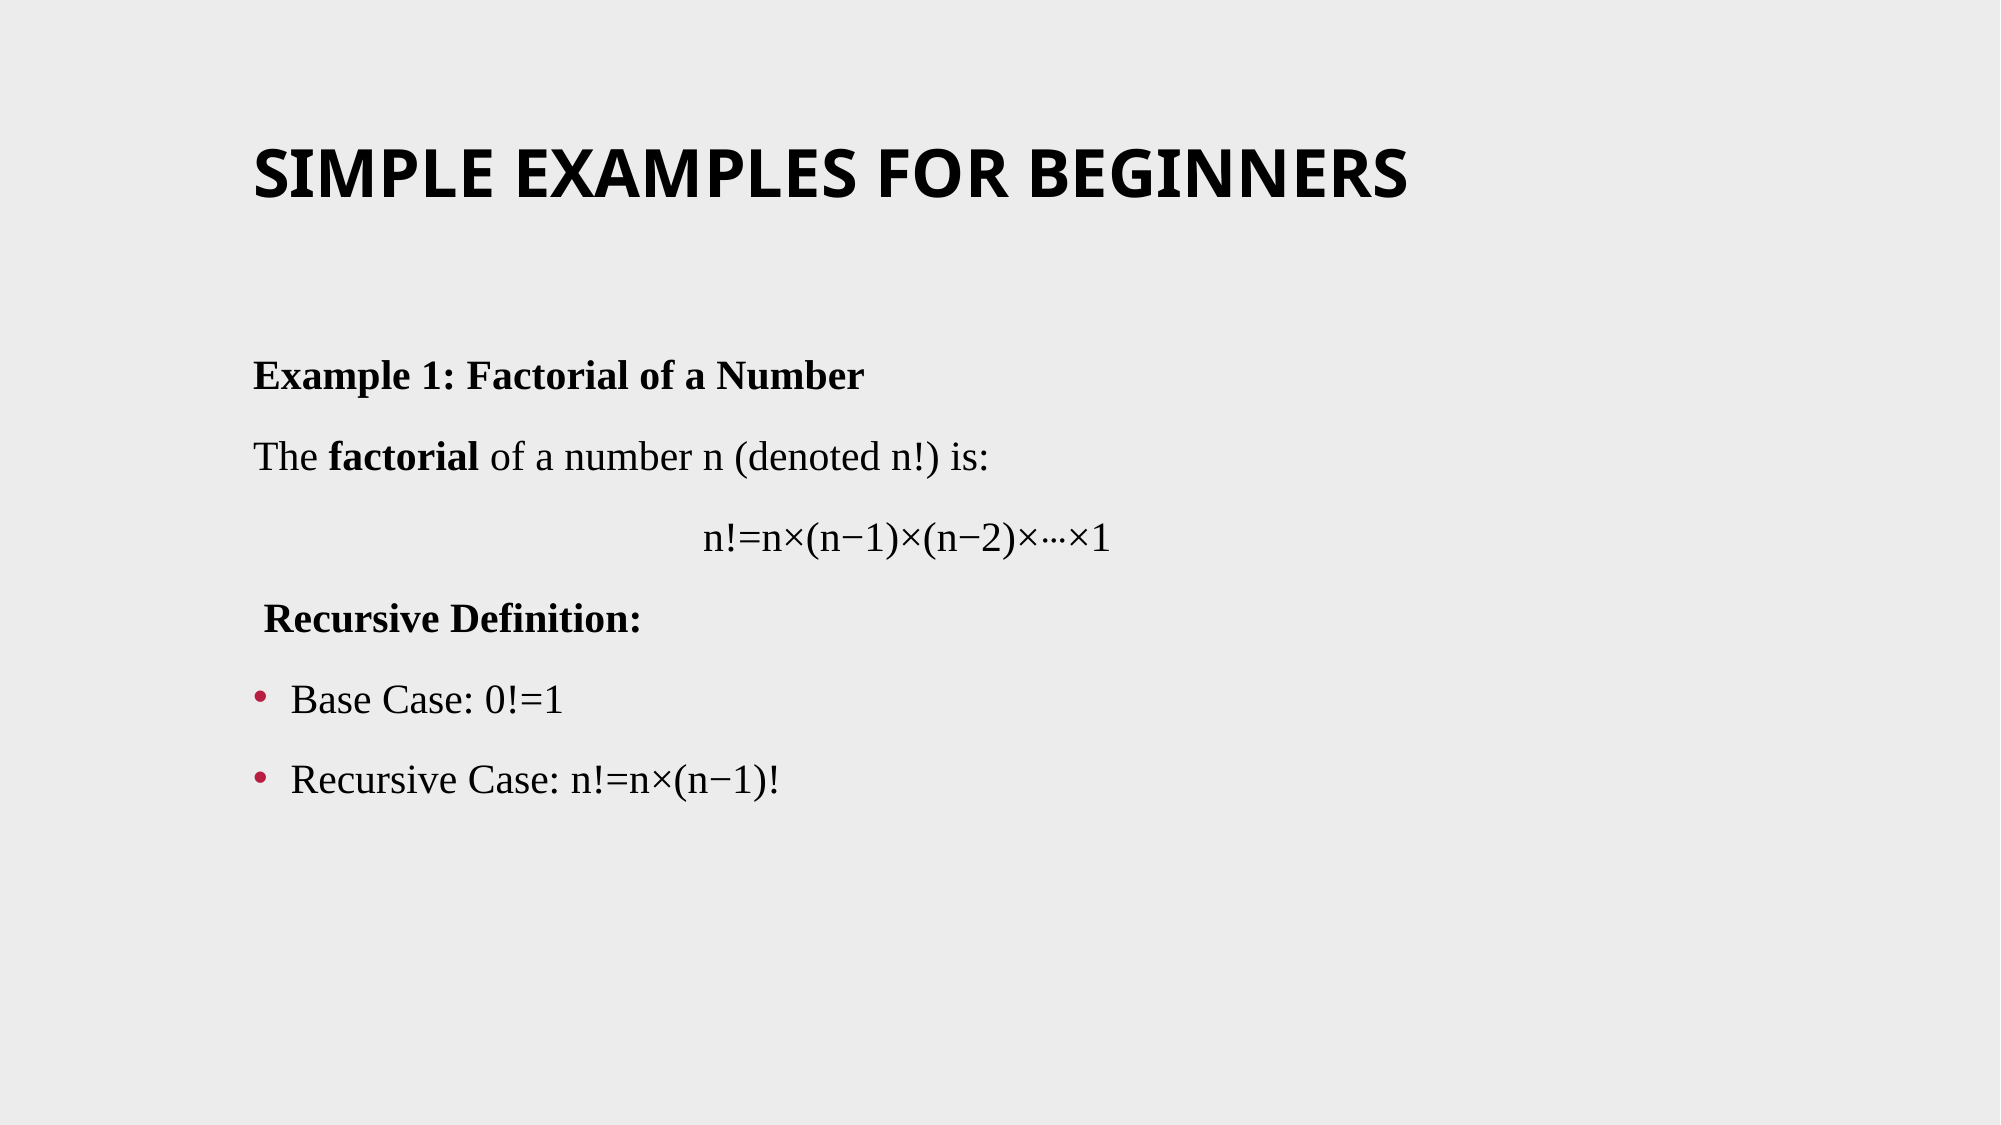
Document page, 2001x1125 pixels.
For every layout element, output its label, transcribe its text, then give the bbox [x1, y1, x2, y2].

list Example 1: Factorial of a Number The factorial of a number n (denoted n!) is: n!=n×(n−1)×(n−2)×⋯×1 Recursive Definition: Base Case: 0!=1 Recursive Case: n!=n×(n−1)! [238, 330, 1814, 897]
title Simple Examples for Beginners [238, 131, 1814, 305]
